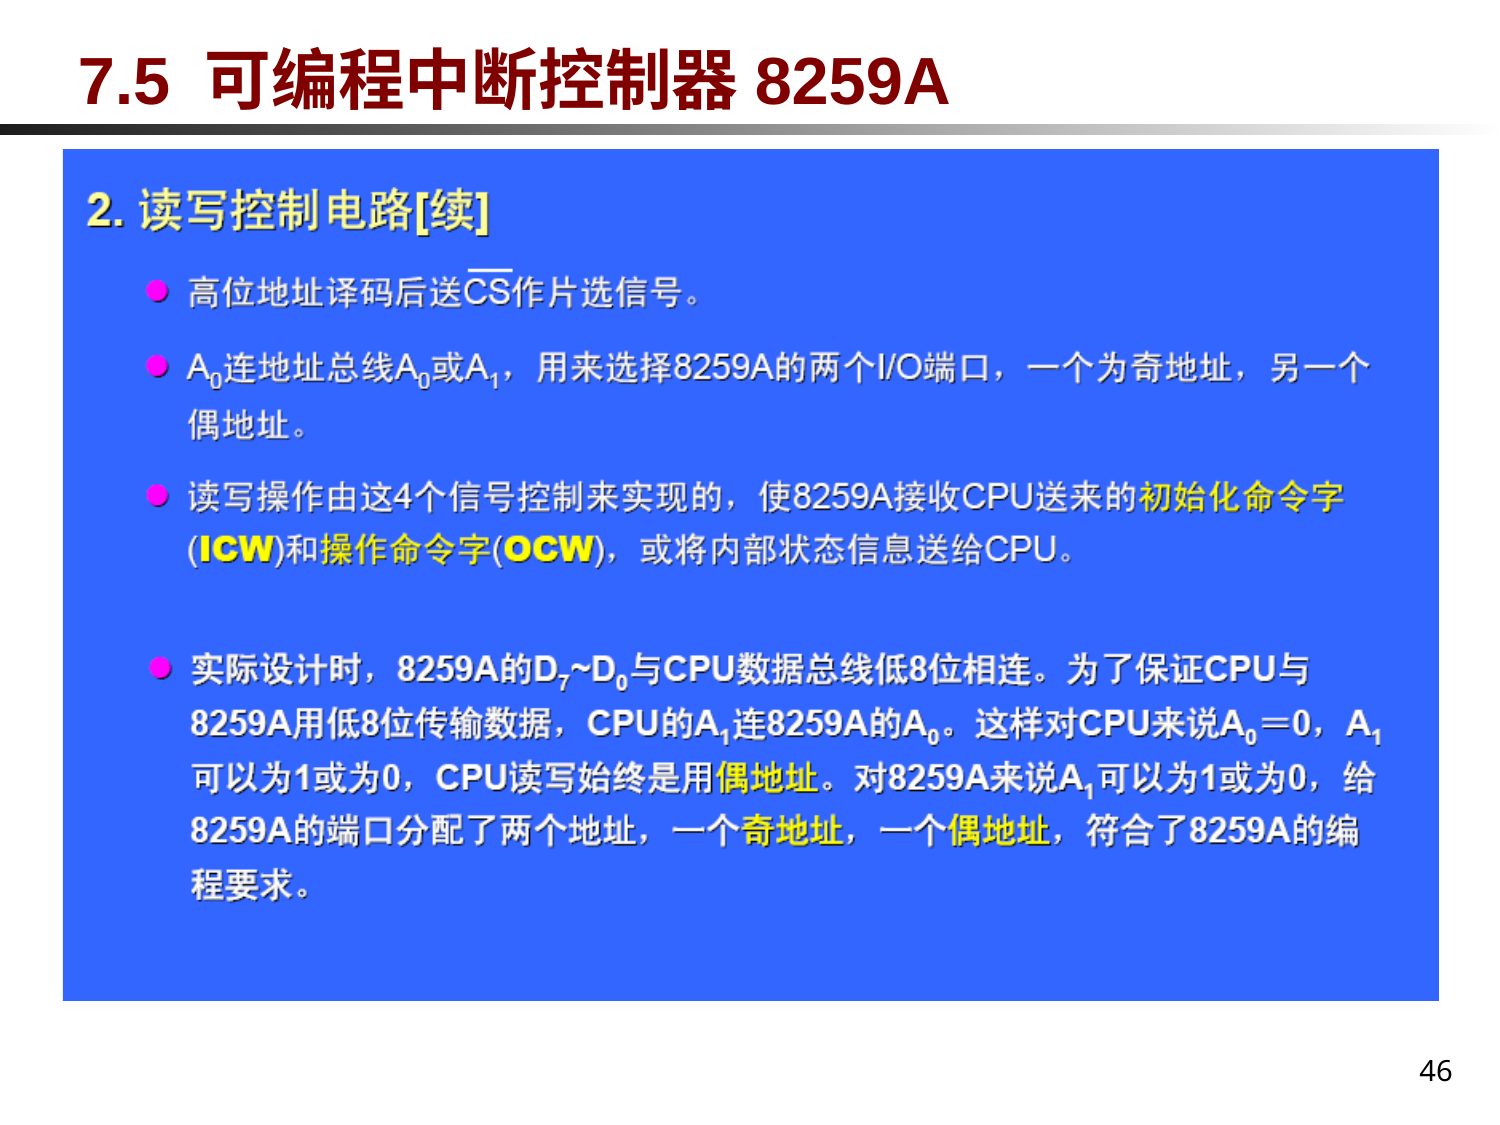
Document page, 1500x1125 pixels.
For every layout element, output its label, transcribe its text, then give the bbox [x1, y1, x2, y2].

slide_number 46 [1154, 1023, 1468, 1100]
title 7.5 可编程中断控制器8259A [62, 23, 1342, 126]
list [62, 149, 1440, 1001]
